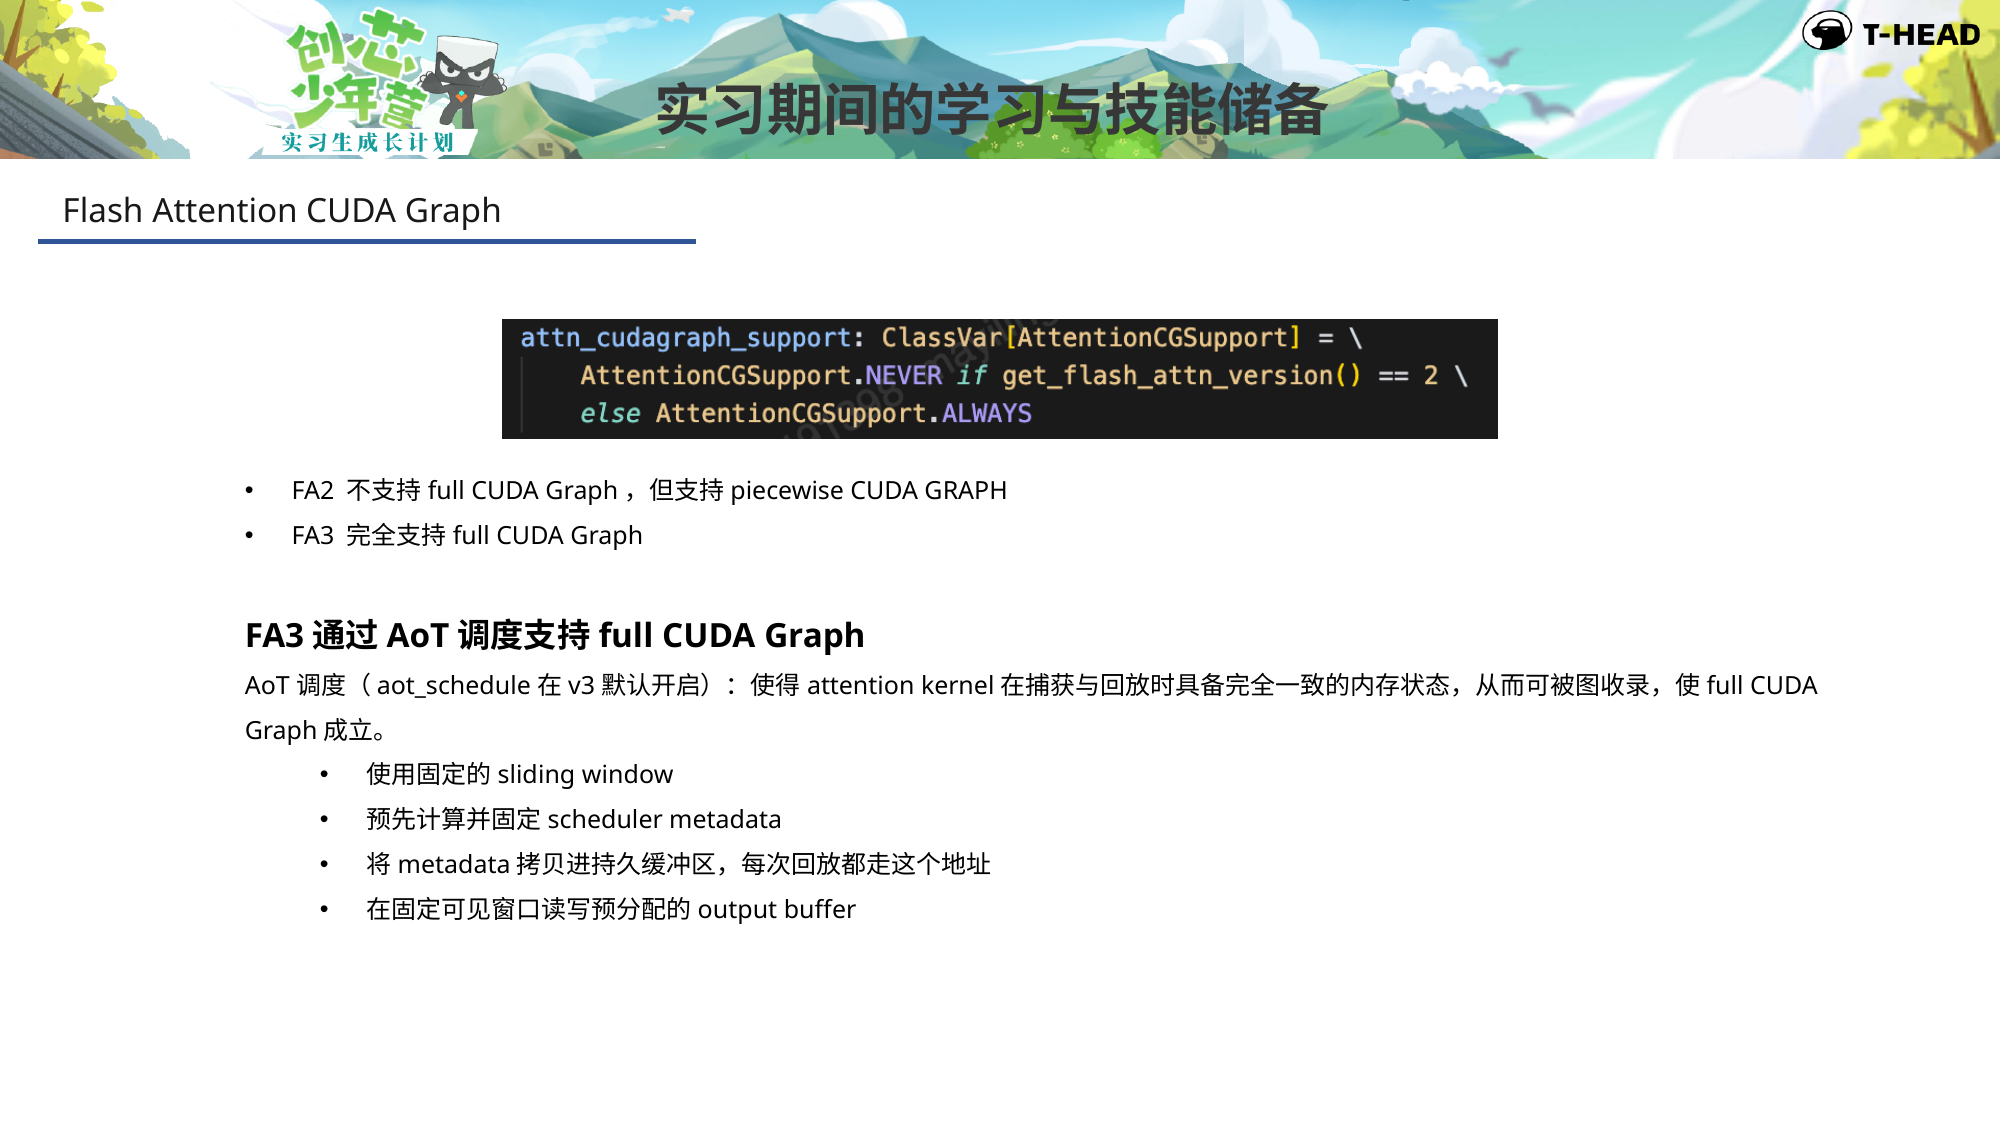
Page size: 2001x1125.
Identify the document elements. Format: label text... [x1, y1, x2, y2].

picture [502, 319, 1498, 439]
text_box FA2 不支持full CUDA Graph，但支持piecewise CUDA GRAPH FA3 完全支持full CUDA Graph FA3通过AoT调度支持full CUDA Graph AoT调度（aot_schedule在v3默认开启）：使得attention kernel在捕获与回放时具备完全一致的内存状态，从而可被图收录，使full CUDA Graph成立。 使用固定的sliding window 预先计算并固定scheduler metadata 将metadata拷贝进持久缓冲区，每次回放都走这个地址 在固定可见窗口读写预分配的output buffer [155, 452, 1845, 931]
picture [0, 0, 2000, 159]
text_box Flash Attention CUDA Graph [47, 182, 518, 237]
text_box 实习期间的学习与技能储备 [650, 66, 1349, 149]
